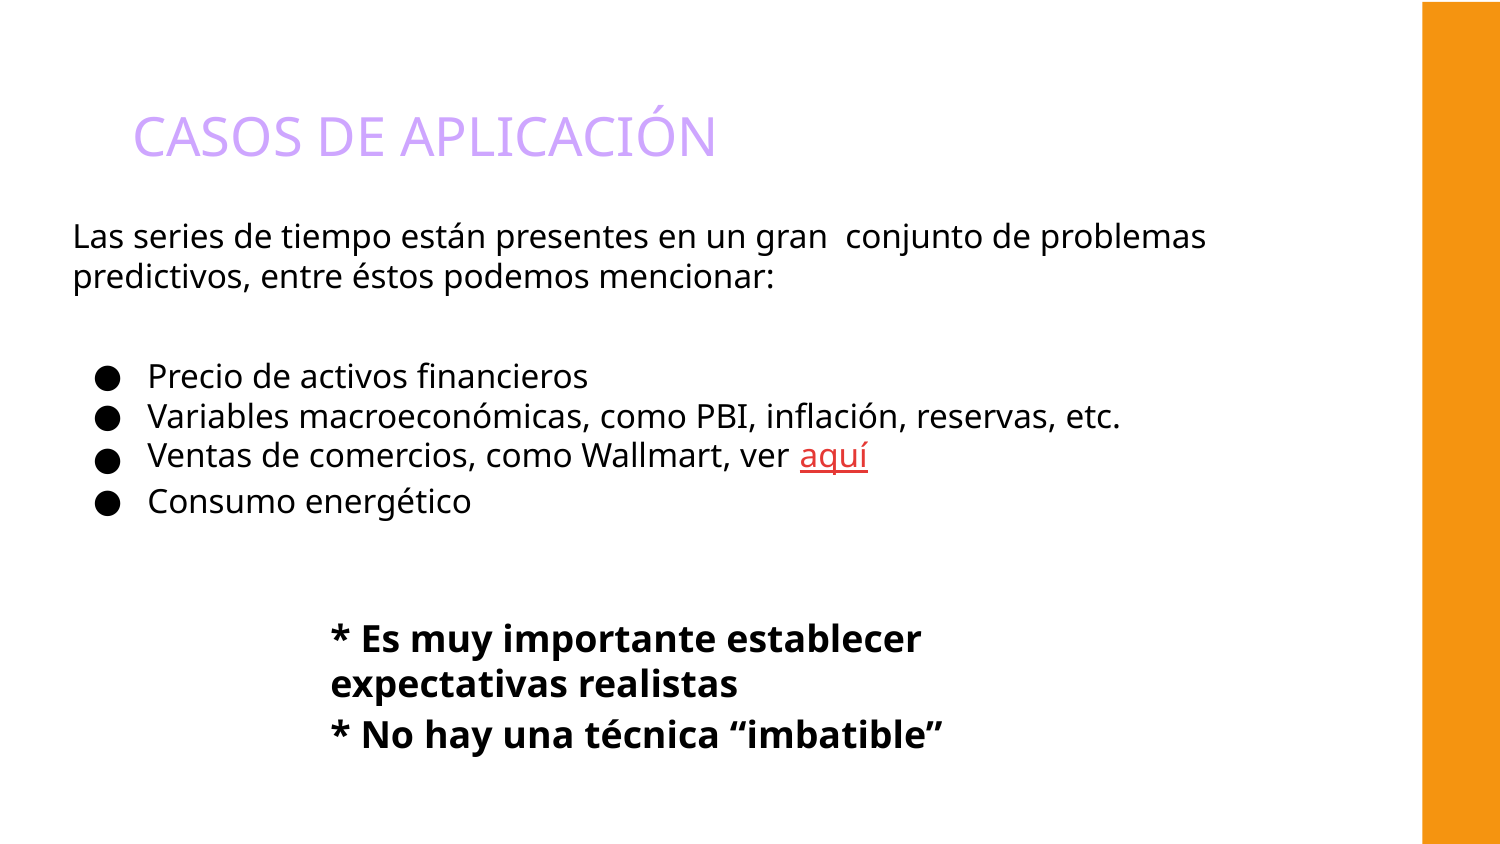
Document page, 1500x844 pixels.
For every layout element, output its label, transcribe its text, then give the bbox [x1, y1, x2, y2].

text_box * No hay una técnica “imbatible” [315, 695, 1164, 771]
text_box Las series de tiempo están presentes en un gran conjunto de problemas predictivos, entre éstos podemos mencionar: Precio de activos financieros Variables macroeconómicas, como PBI, inflación, reservas, etc. Ventas de comercios, como Wallmart, ver aquí Consumo energético [57, 200, 1371, 535]
text_box [1422, 1, 1500, 844]
title CASOS DE APLICACIÓN [116, 87, 1064, 174]
text_box * Es muy importante establecer expectativas realistas [315, 600, 1164, 695]
